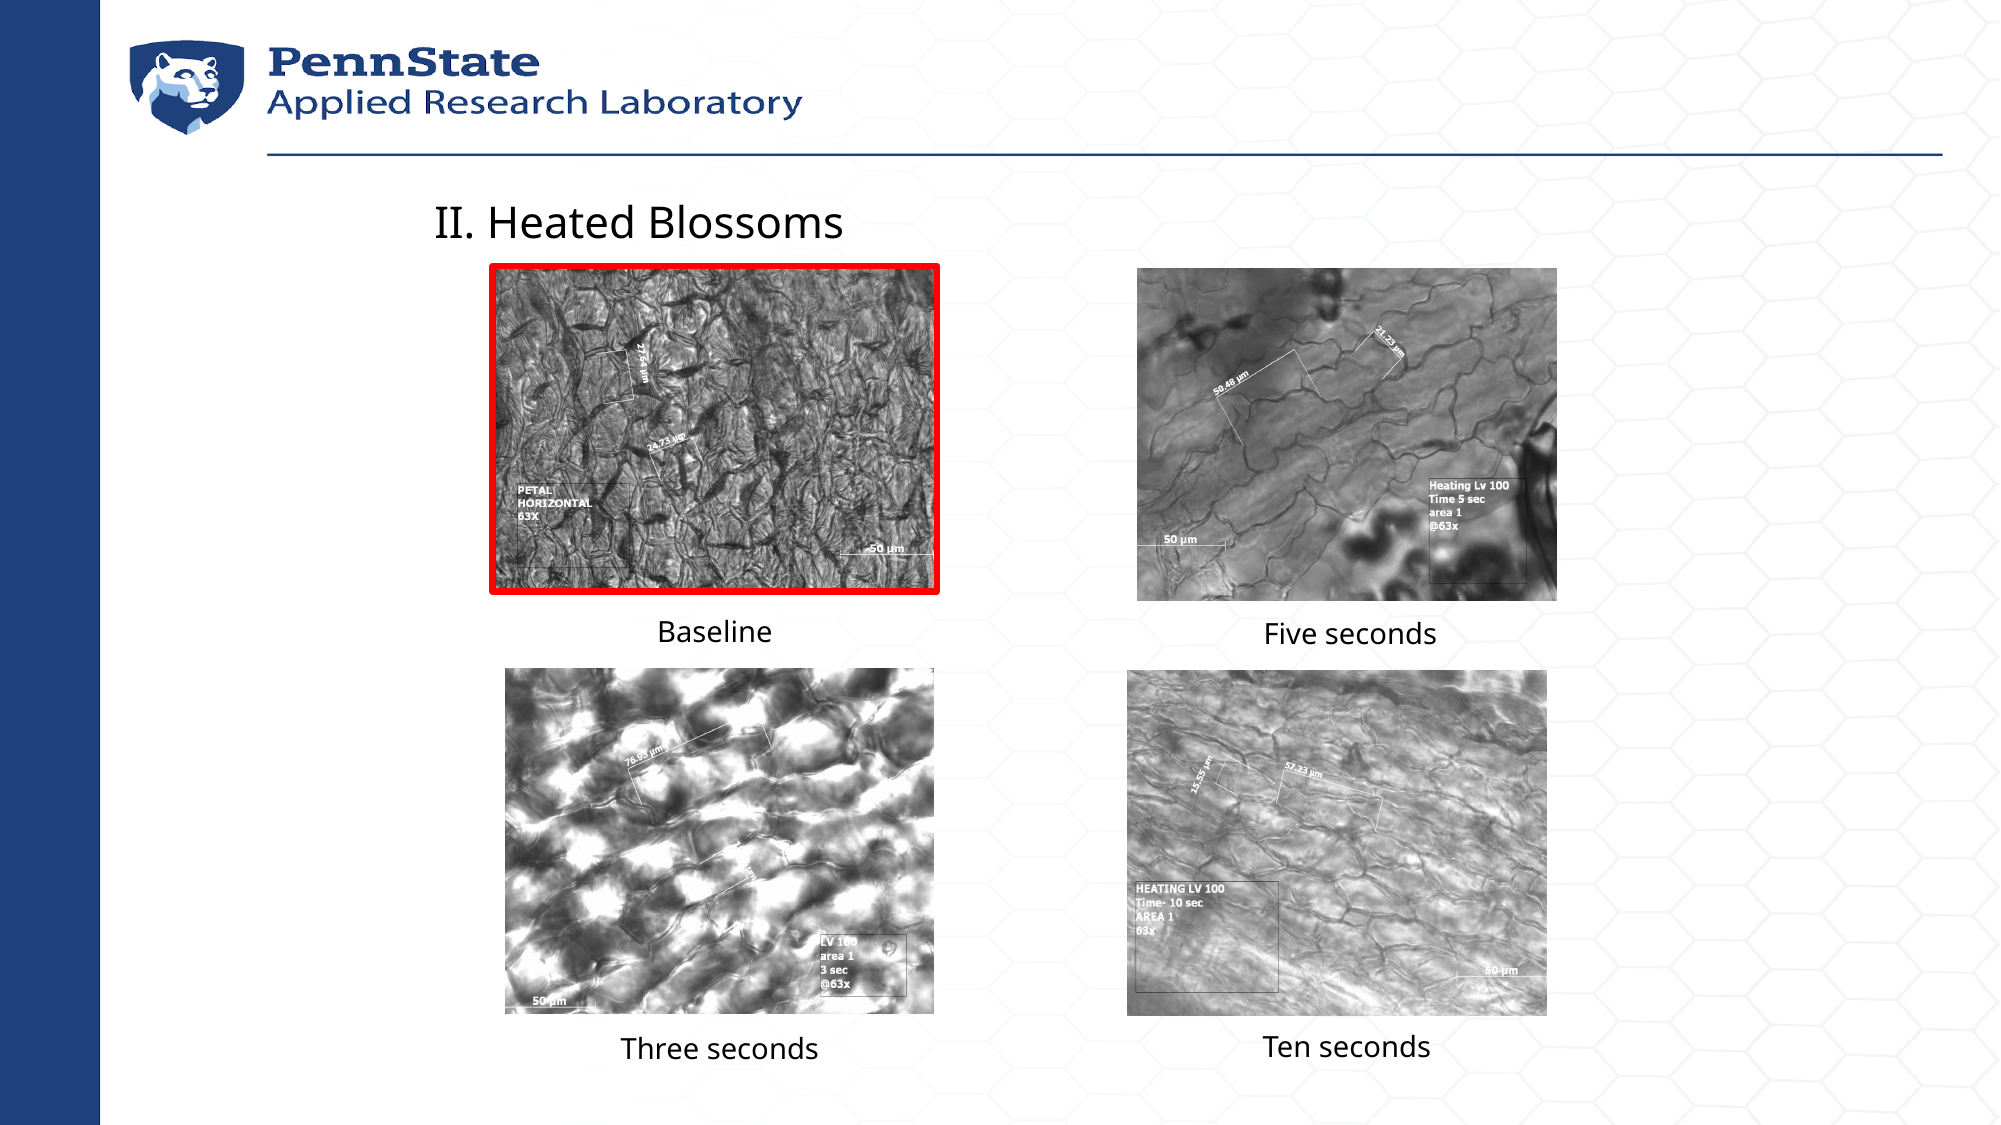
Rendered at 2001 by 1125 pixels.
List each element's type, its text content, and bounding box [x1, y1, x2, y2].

text_box Five seconds [1151, 609, 1550, 669]
text_box Ten seconds [1147, 1023, 1547, 1082]
text_box Baseline [515, 598, 914, 667]
picture [0, 0, 2000, 1125]
text_box II. Heated Blossoms [419, 187, 892, 256]
text_box Three seconds [520, 1022, 919, 1084]
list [1137, 268, 1557, 601]
